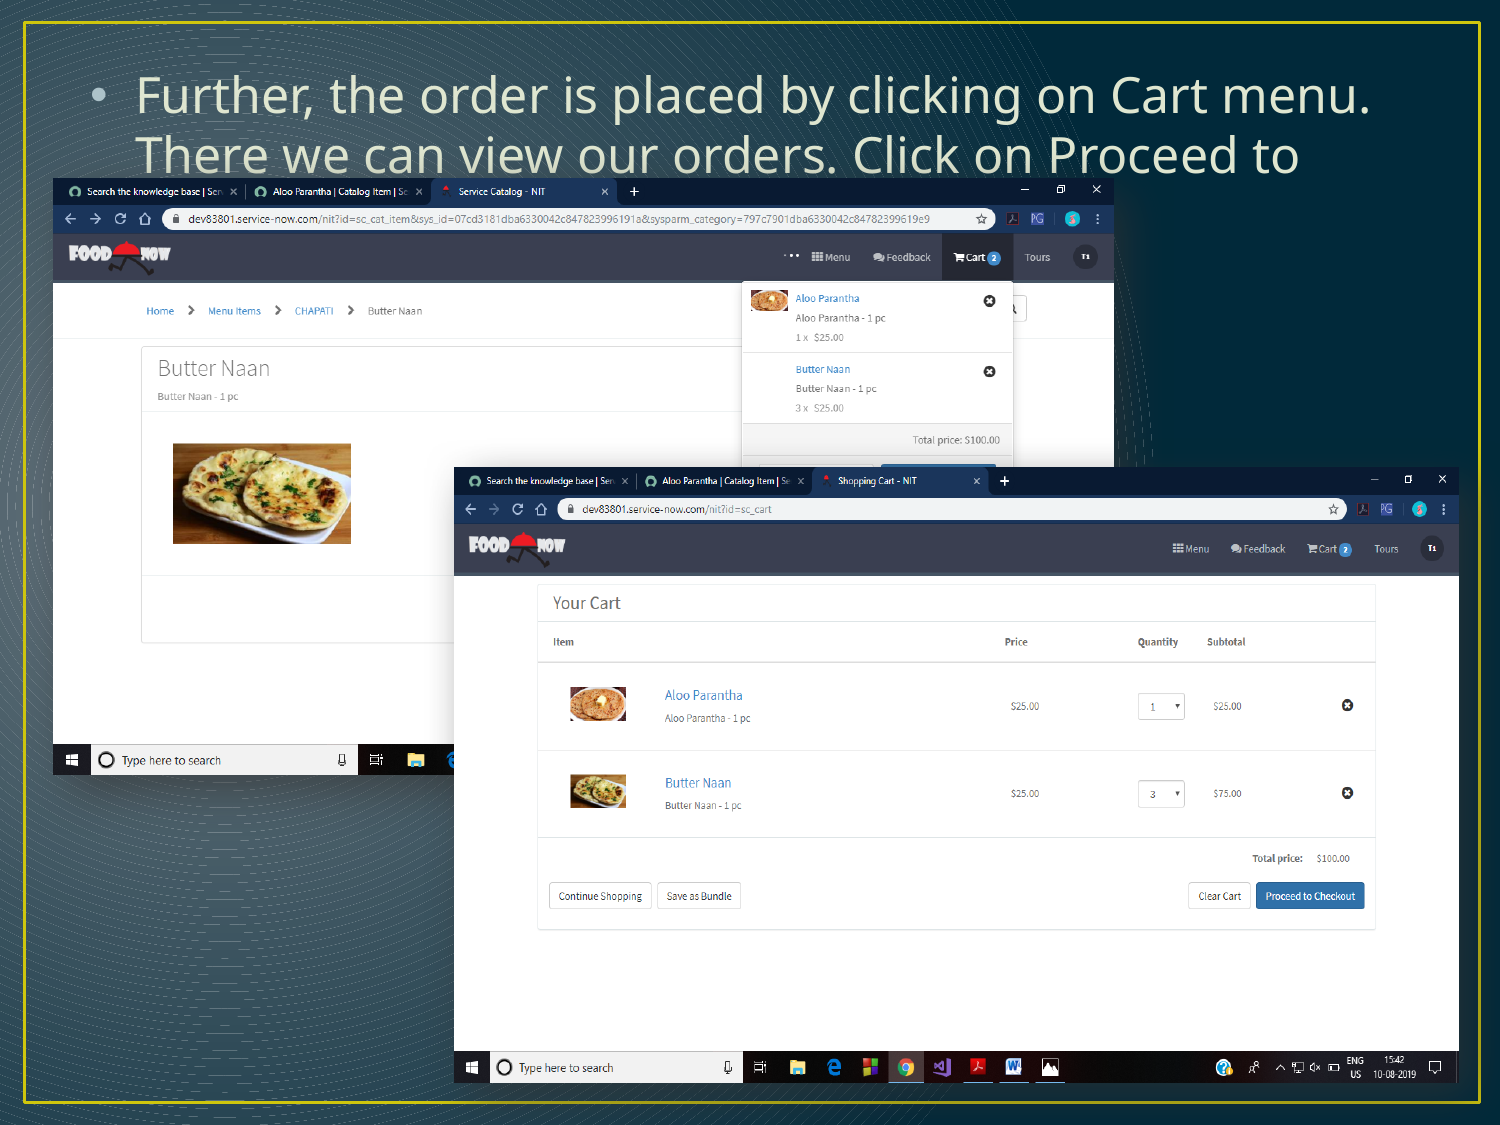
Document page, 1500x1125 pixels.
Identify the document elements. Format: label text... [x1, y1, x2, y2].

list Further, the order is placed by clicking on Cart menu. There we can view our orders. Click on Proceed to Checkout. [75, 56, 1425, 450]
picture [52, 178, 1459, 1083]
